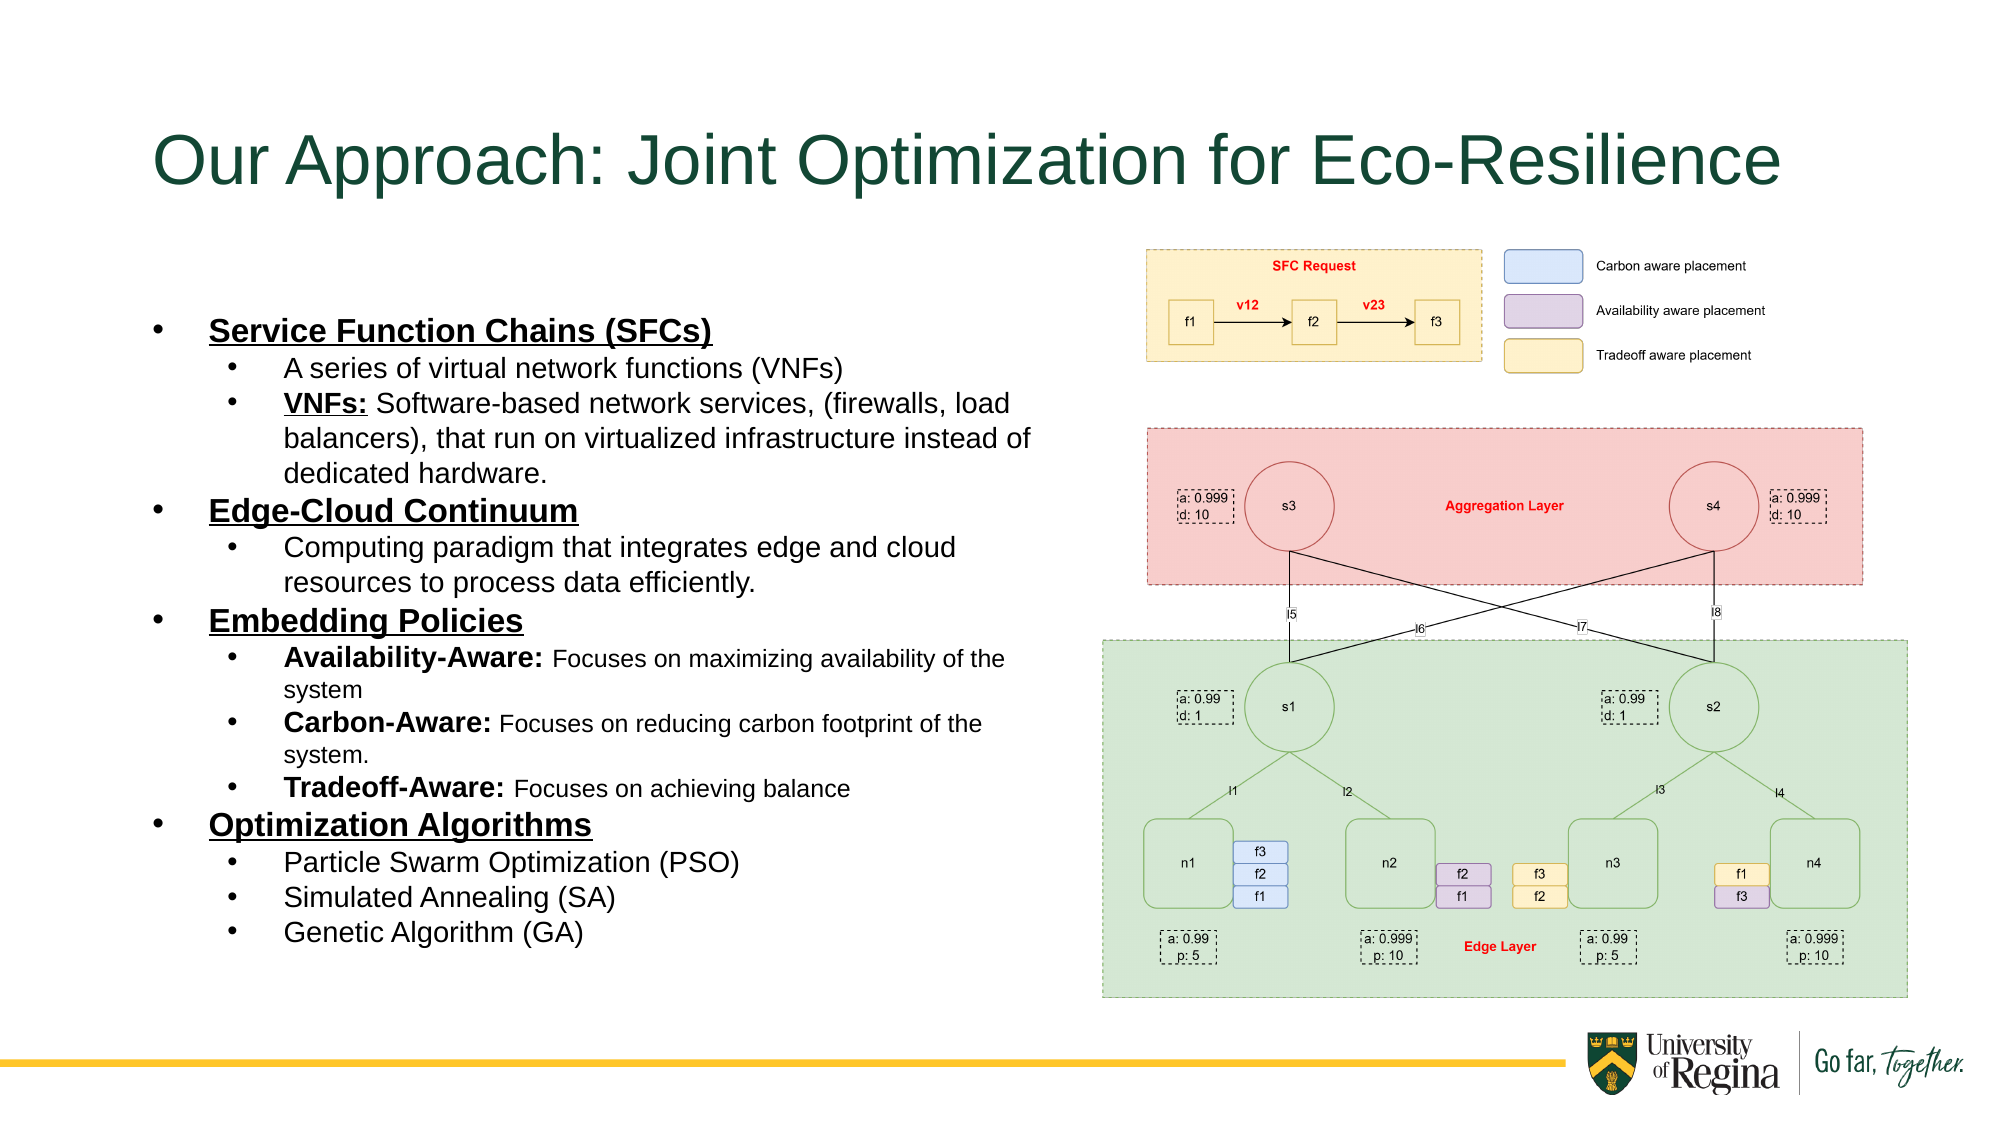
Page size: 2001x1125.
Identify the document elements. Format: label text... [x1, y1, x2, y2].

picture [1091, 238, 1919, 1009]
subtitle Service Function Chains (SFCs) A series of virtual network functions (VNFs) VNFs: Software-based network services, (firewalls, load balancers), that run on virtualized infrastructure instead of dedicated hardware. Edge-Cloud Continuum Computing paradigm that integrates edge and cloud resources to process data efficiently. Embedding Policies Availability-Aware: Focuses on maximizing availability of the system Carbon-Aware: Focuses on reducing carbon footprint of the system. Tradeoff-Aware: Focuses on achieving balance Optimization Algorithms Particle Swarm Optimization (PSO) Simulated Annealing (SA) Genetic Algorithm (GA) [137, 301, 1091, 991]
list Our Approach: Joint Optimization for Eco-Resilience [137, 115, 1919, 239]
